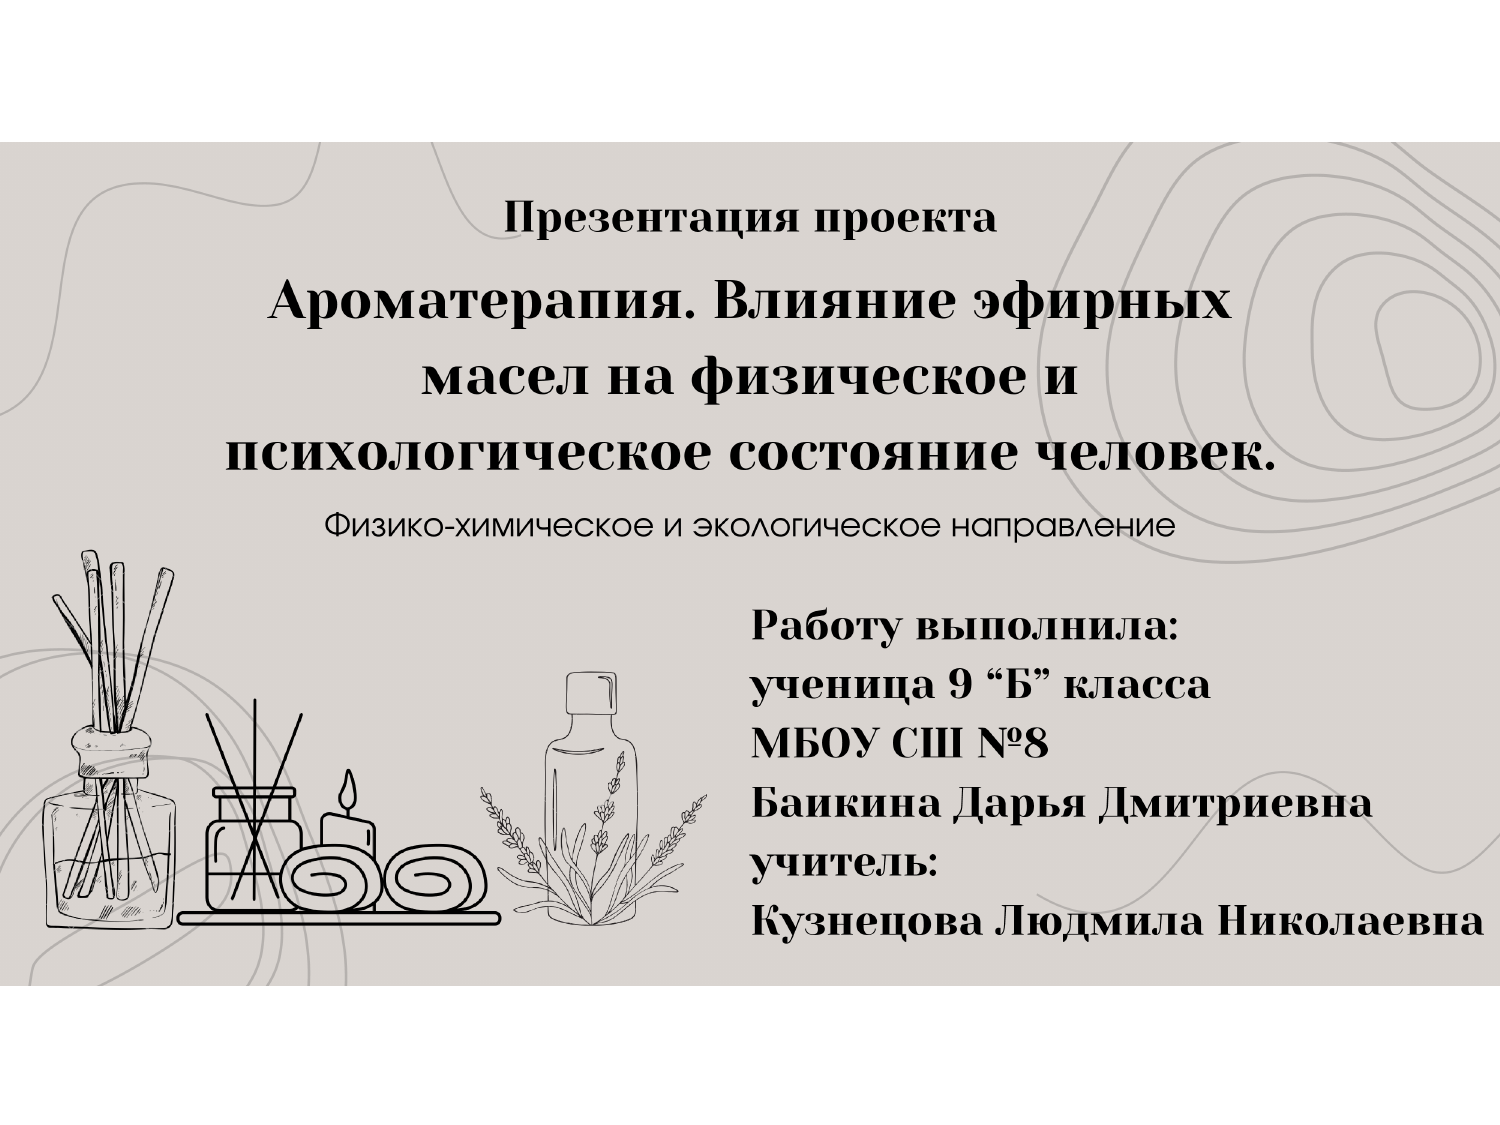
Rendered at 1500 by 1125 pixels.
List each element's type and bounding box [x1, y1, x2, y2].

picture [0, 141, 1500, 987]
